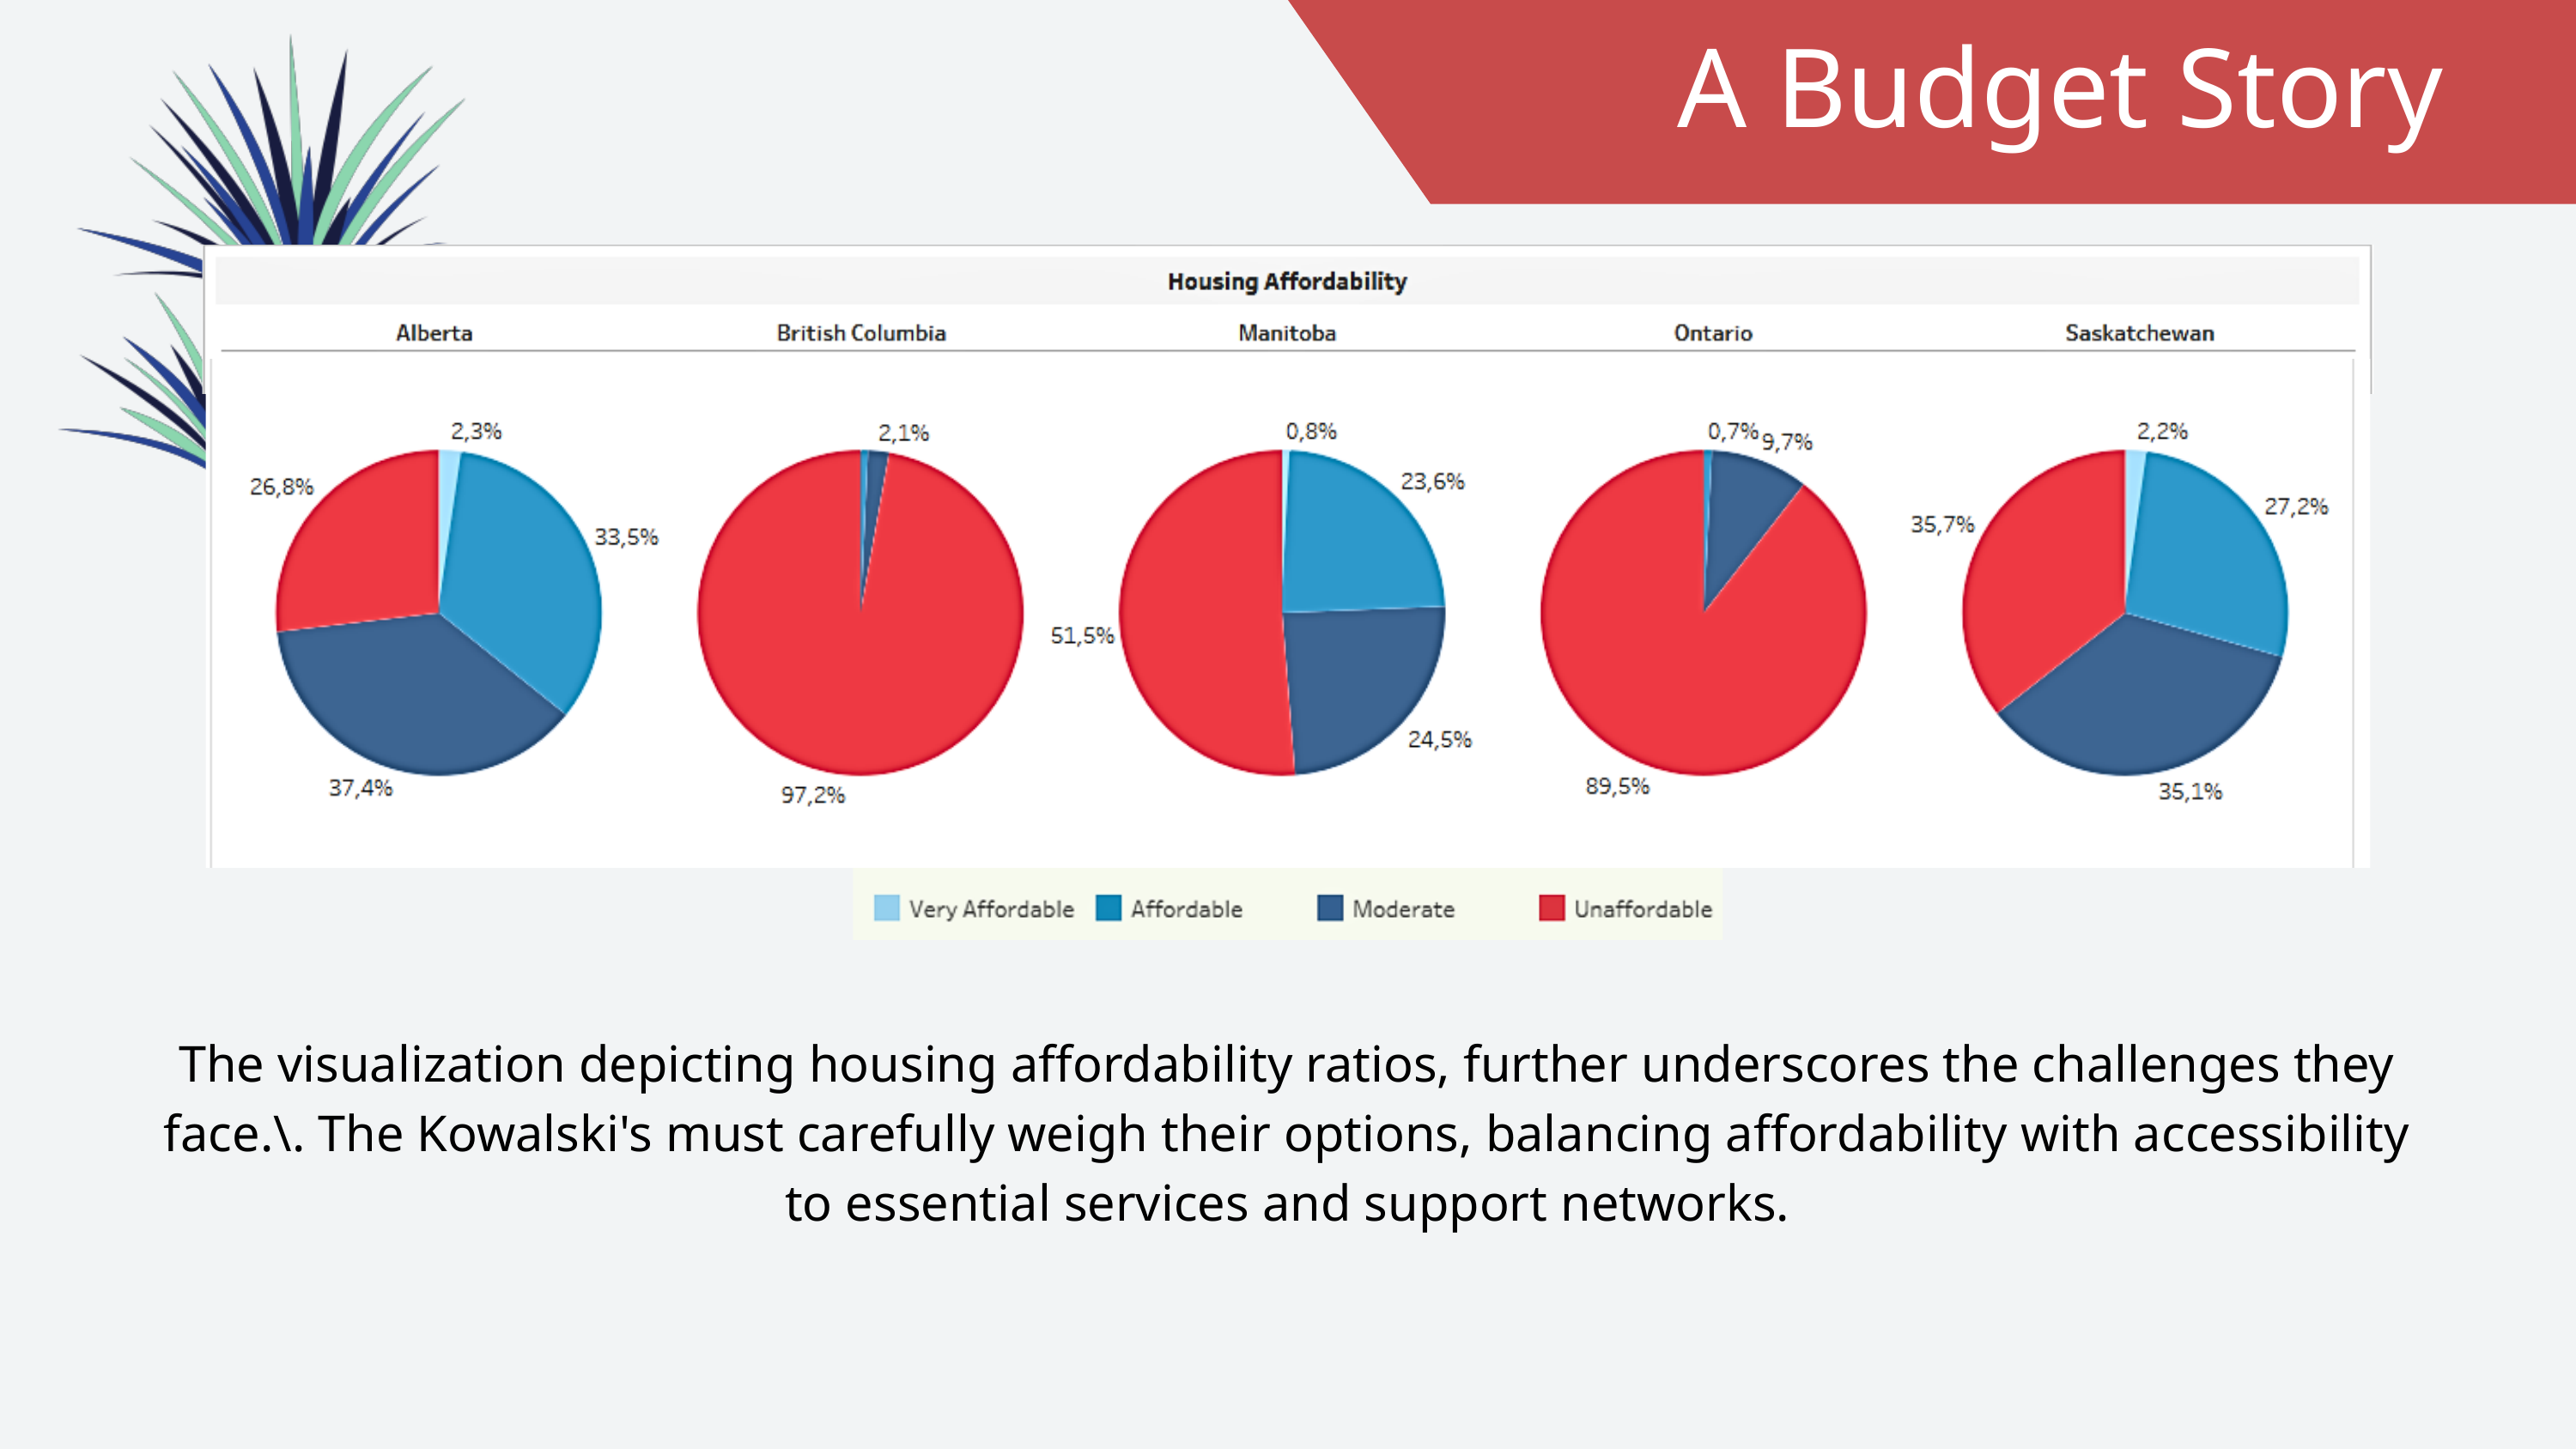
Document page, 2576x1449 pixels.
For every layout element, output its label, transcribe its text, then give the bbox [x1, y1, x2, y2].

text_box [58, 33, 466, 614]
text_box [853, 868, 1723, 940]
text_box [1287, 0, 2576, 204]
text_box [205, 359, 2371, 868]
text_box [202, 245, 2374, 395]
text_box The visualization depicting housing affordability ratios, further underscores the challenges they face.\. The Kowalski's must carefully weigh their options, balancing affordability with accessibility to essential services and support networks. [144, 1022, 2432, 1300]
